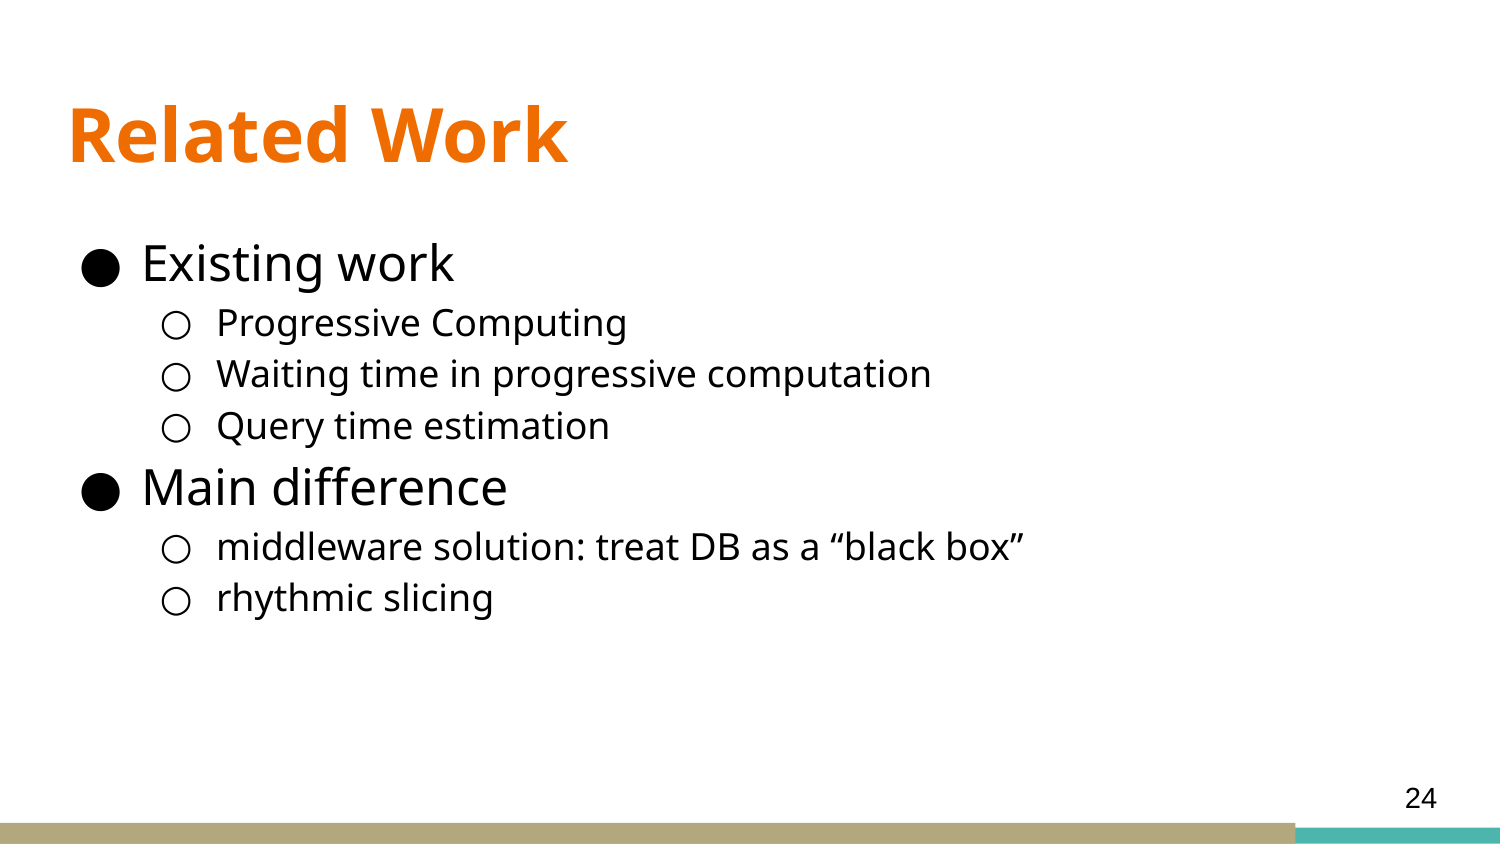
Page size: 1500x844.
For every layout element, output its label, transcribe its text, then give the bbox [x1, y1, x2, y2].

text_box [0, 822, 1296, 844]
slide_number ‹#› [1389, 764, 1480, 830]
list Existing work Progressive Computing Waiting time in progressive computation Query time estimation Main difference middleware solution: treat DB as a “black box” rhythmic slicing [51, 207, 1449, 750]
title Related Work [51, 72, 1449, 189]
